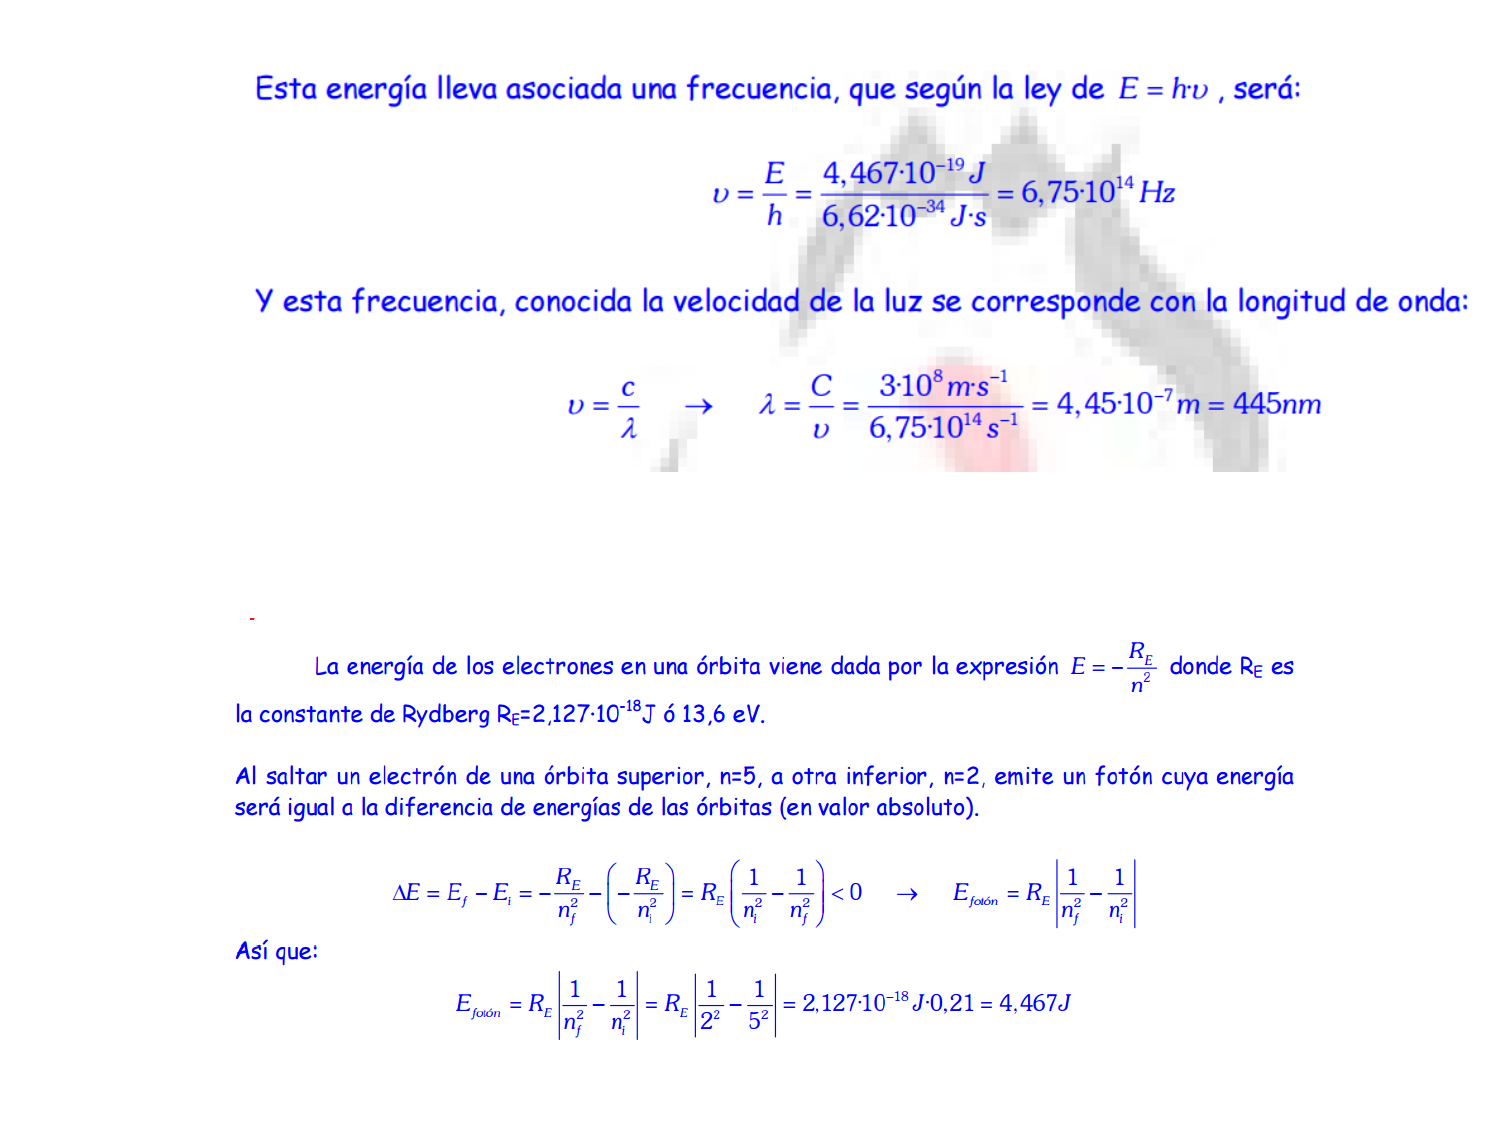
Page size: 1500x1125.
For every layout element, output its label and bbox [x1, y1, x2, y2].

picture [226, 58, 1500, 473]
picture [218, 618, 1317, 1047]
